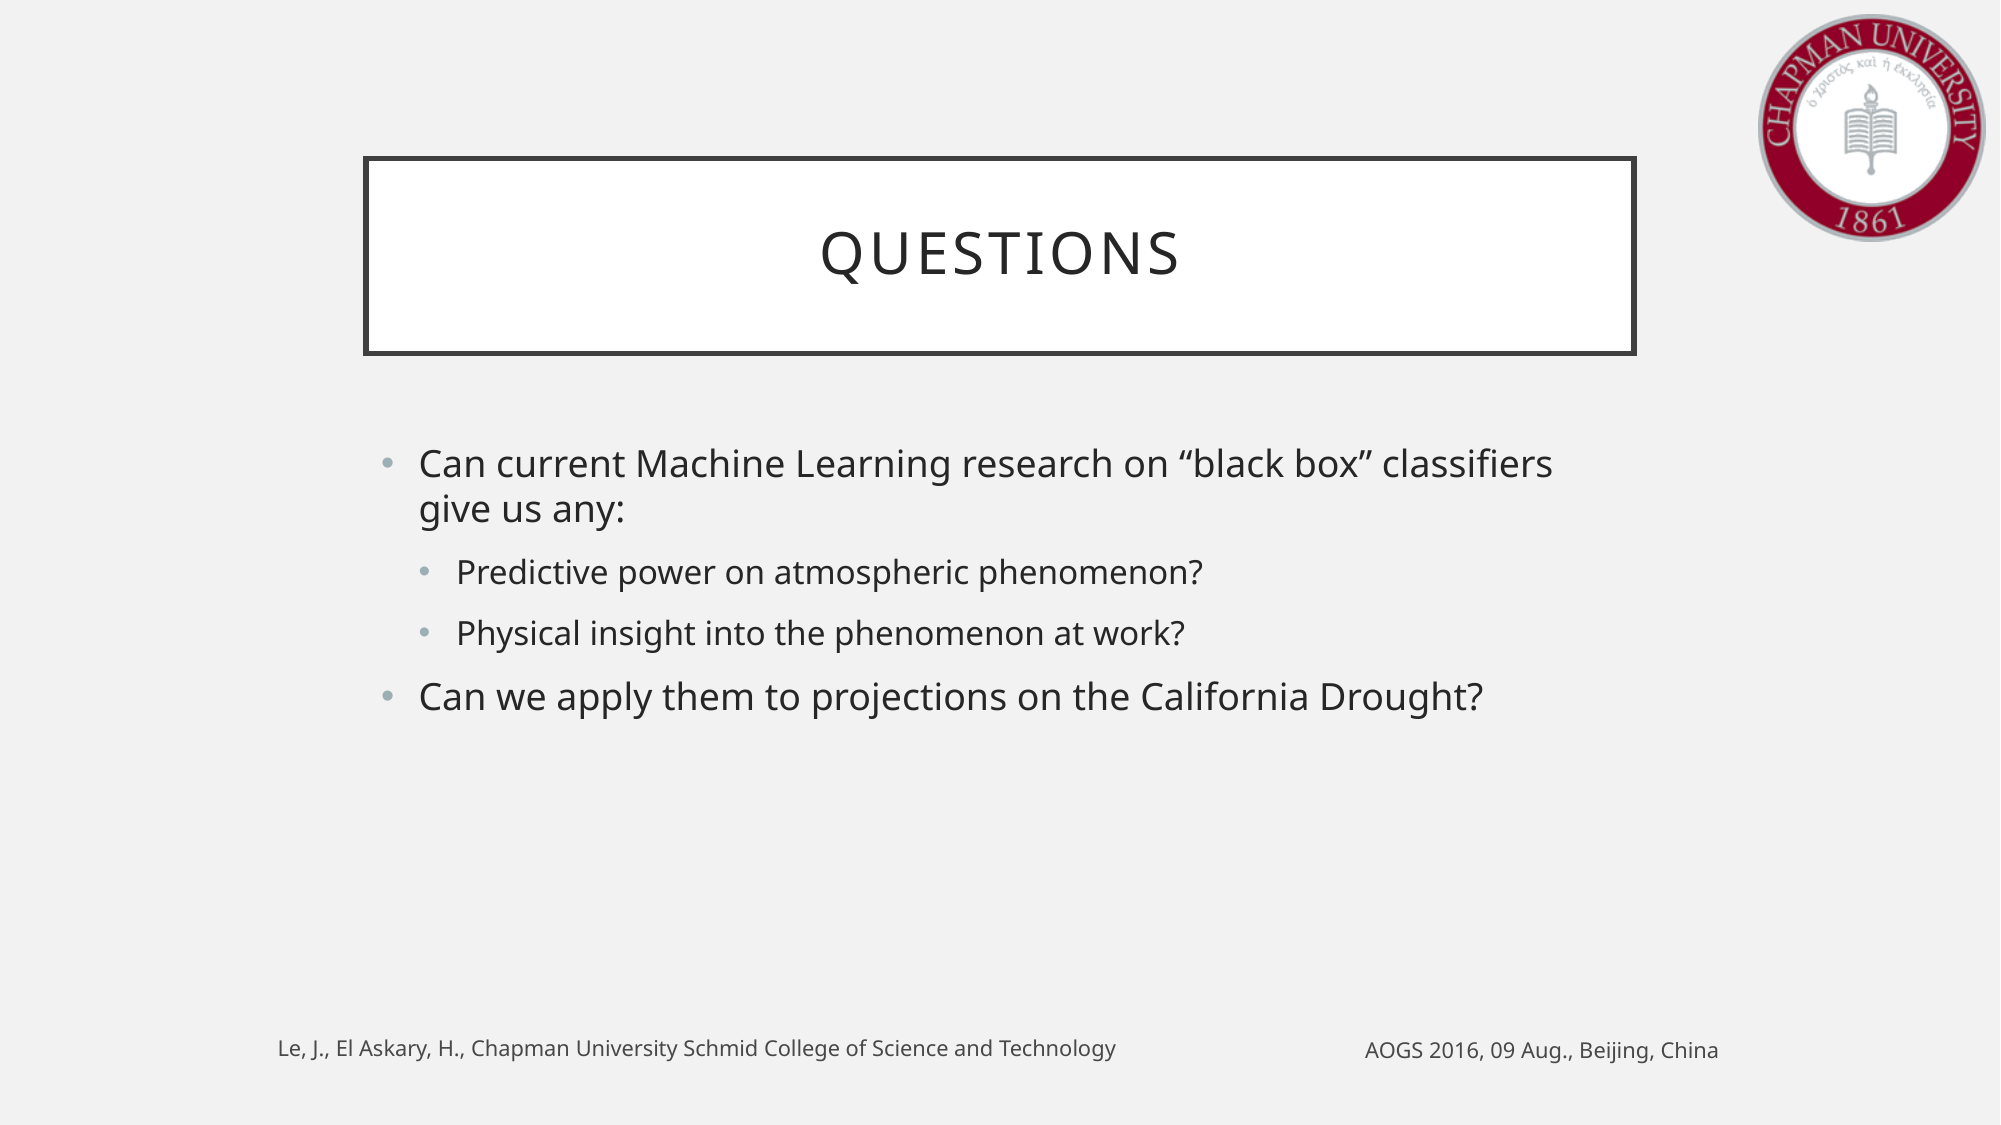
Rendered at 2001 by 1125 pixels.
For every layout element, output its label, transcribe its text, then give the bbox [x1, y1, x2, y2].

list Can current Machine Learning research on “black box” classifiers give us any: Predictive power on atmospheric phenomenon? Physical insight into the phenomenon at work? Can we apply them to projections on the California Drought? [366, 432, 1634, 942]
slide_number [1283, 1023, 1735, 1077]
picture [1758, 14, 1986, 242]
footer Le, J., El Askary, H., Chapman University Schmid College of Science and Technology [262, 1023, 1231, 1076]
title Questions [363, 156, 1637, 356]
